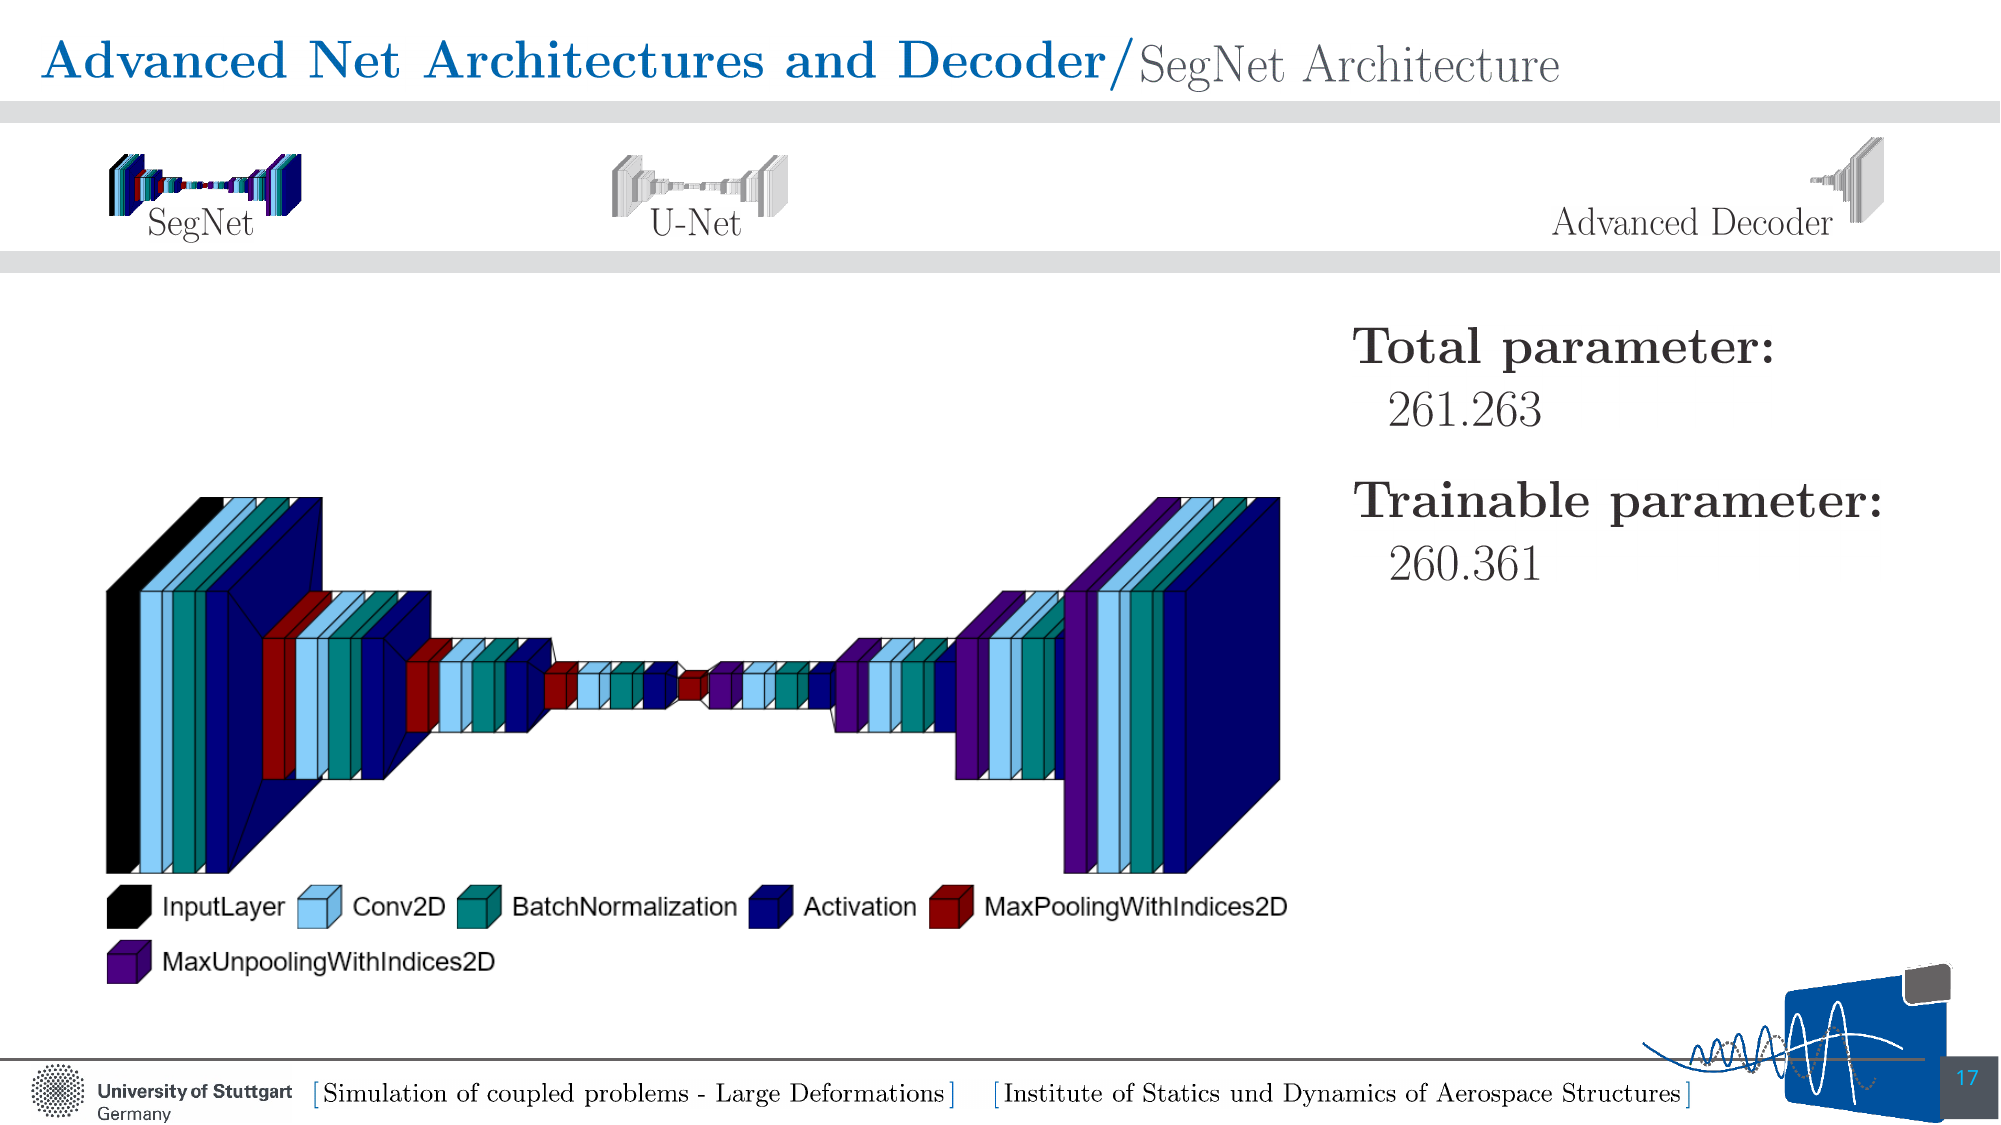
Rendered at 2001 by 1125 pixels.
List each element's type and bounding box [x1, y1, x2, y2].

picture [1141, 43, 1559, 94]
picture [1353, 479, 1881, 582]
picture [609, 155, 790, 237]
picture [41, 36, 1134, 92]
picture [1551, 136, 1887, 236]
picture [0, 497, 1953, 1123]
picture [1352, 325, 1772, 428]
picture [107, 154, 304, 243]
text_box [0, 251, 2000, 273]
text_box [0, 101, 2000, 123]
